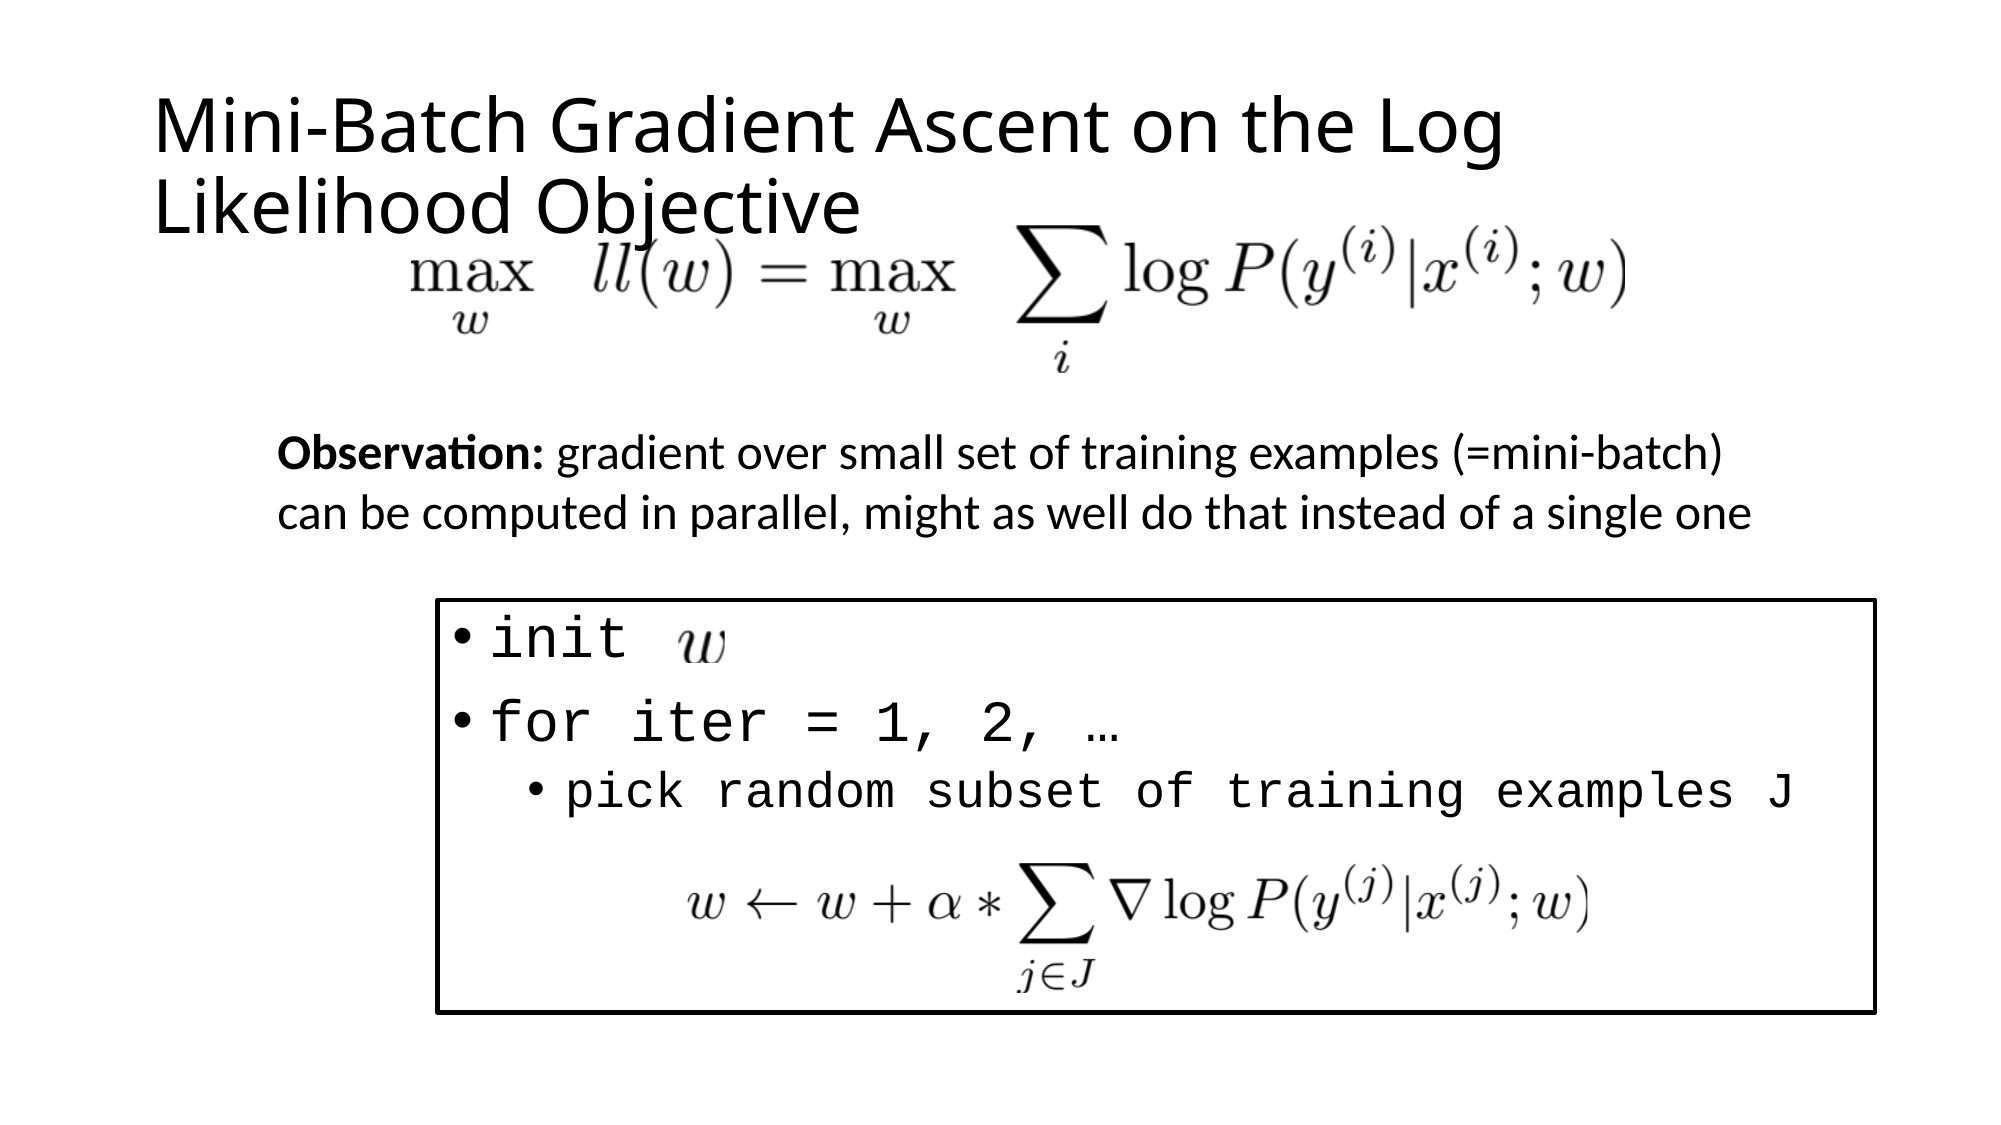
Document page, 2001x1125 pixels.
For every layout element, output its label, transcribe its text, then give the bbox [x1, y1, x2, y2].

text_box Observation: gradient over small set of training examples (=mini-batch) can be computed in parallel, might as well do that instead of a single one [262, 412, 1788, 548]
list init for iter = 1, 2, … pick random subset of training examples J [437, 600, 1875, 1013]
picture [410, 224, 1625, 373]
title Mini-Batch Gradient Ascent on the Log Likelihood Objective [137, 59, 1863, 278]
picture [687, 862, 1588, 993]
picture [677, 630, 725, 663]
